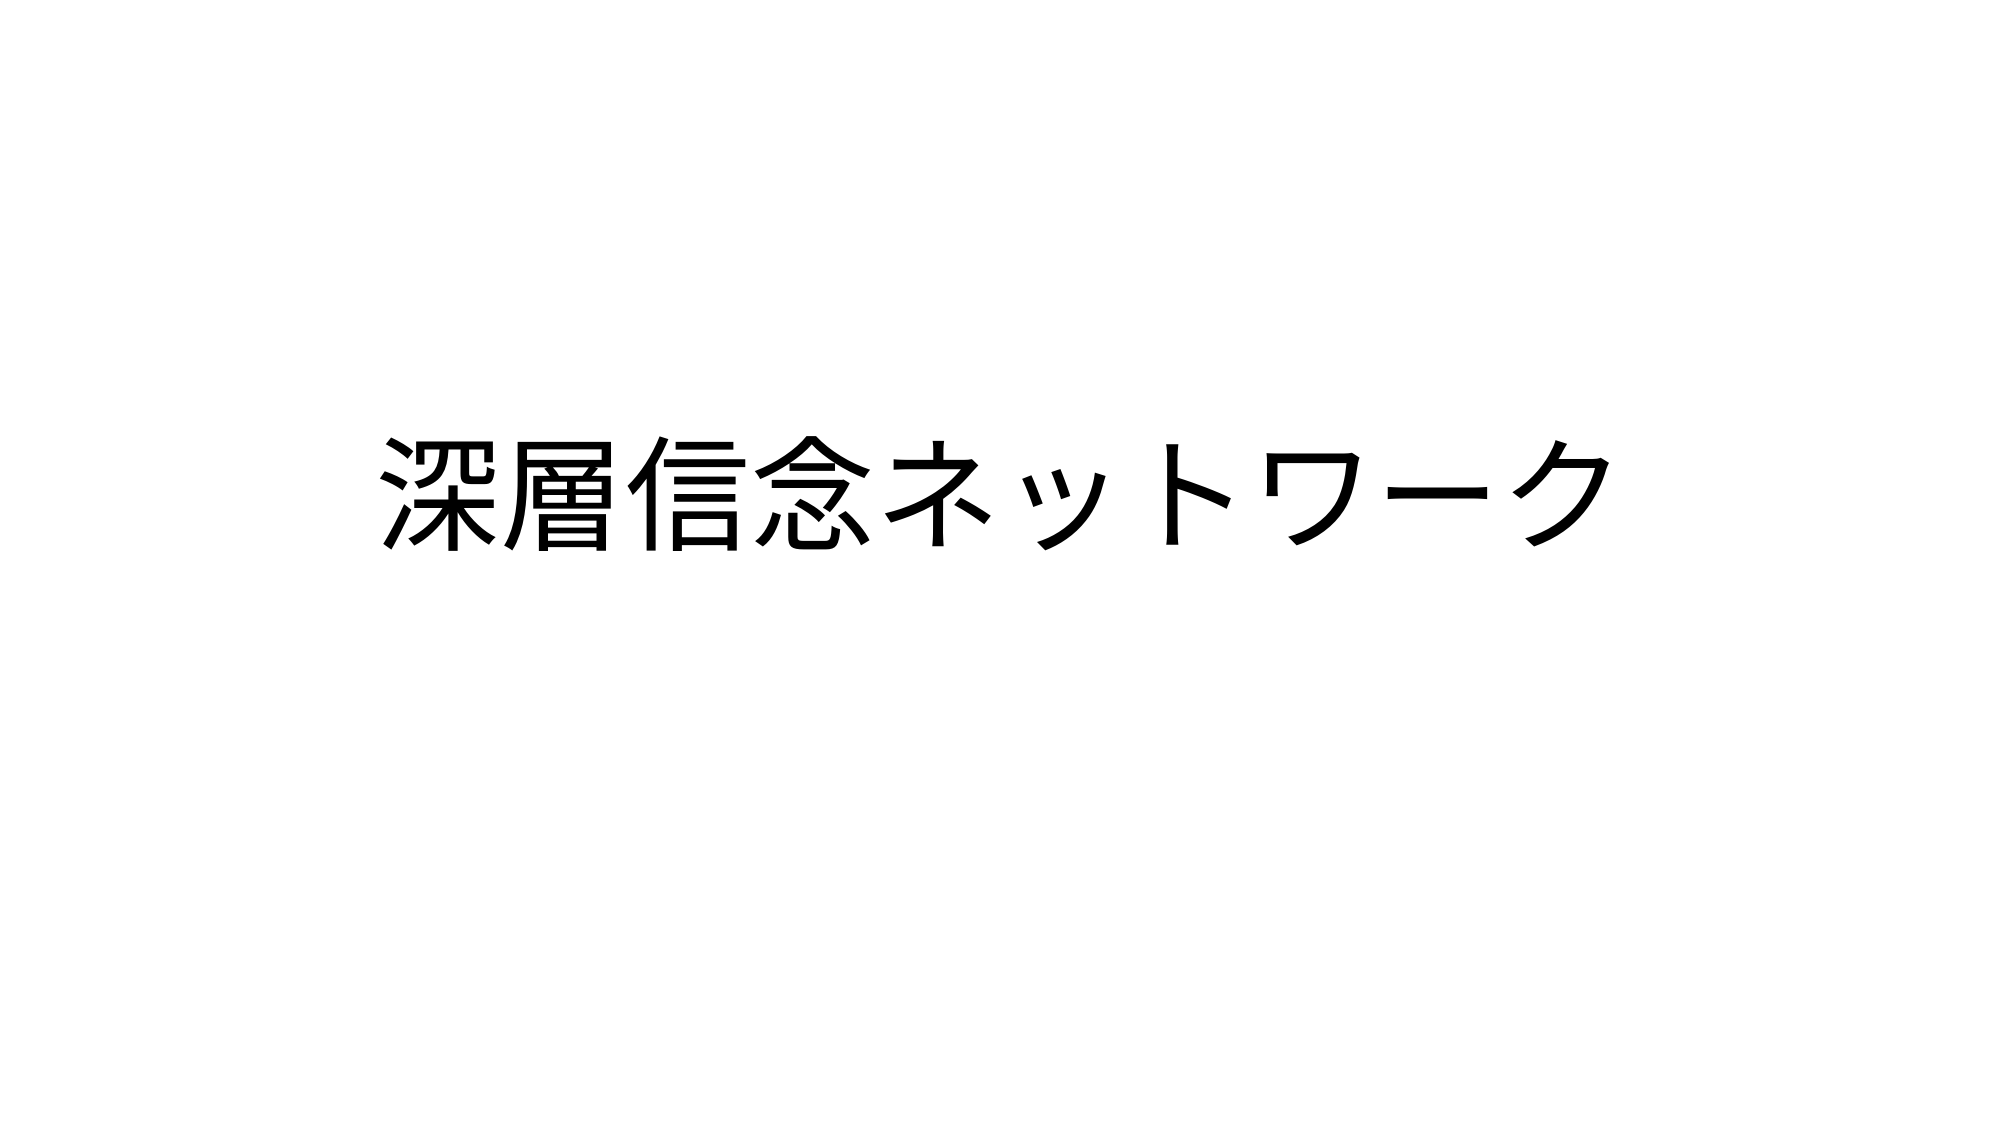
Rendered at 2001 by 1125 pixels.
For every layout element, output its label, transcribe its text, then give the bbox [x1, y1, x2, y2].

title 深層信念ネットワーク [249, 184, 1750, 576]
